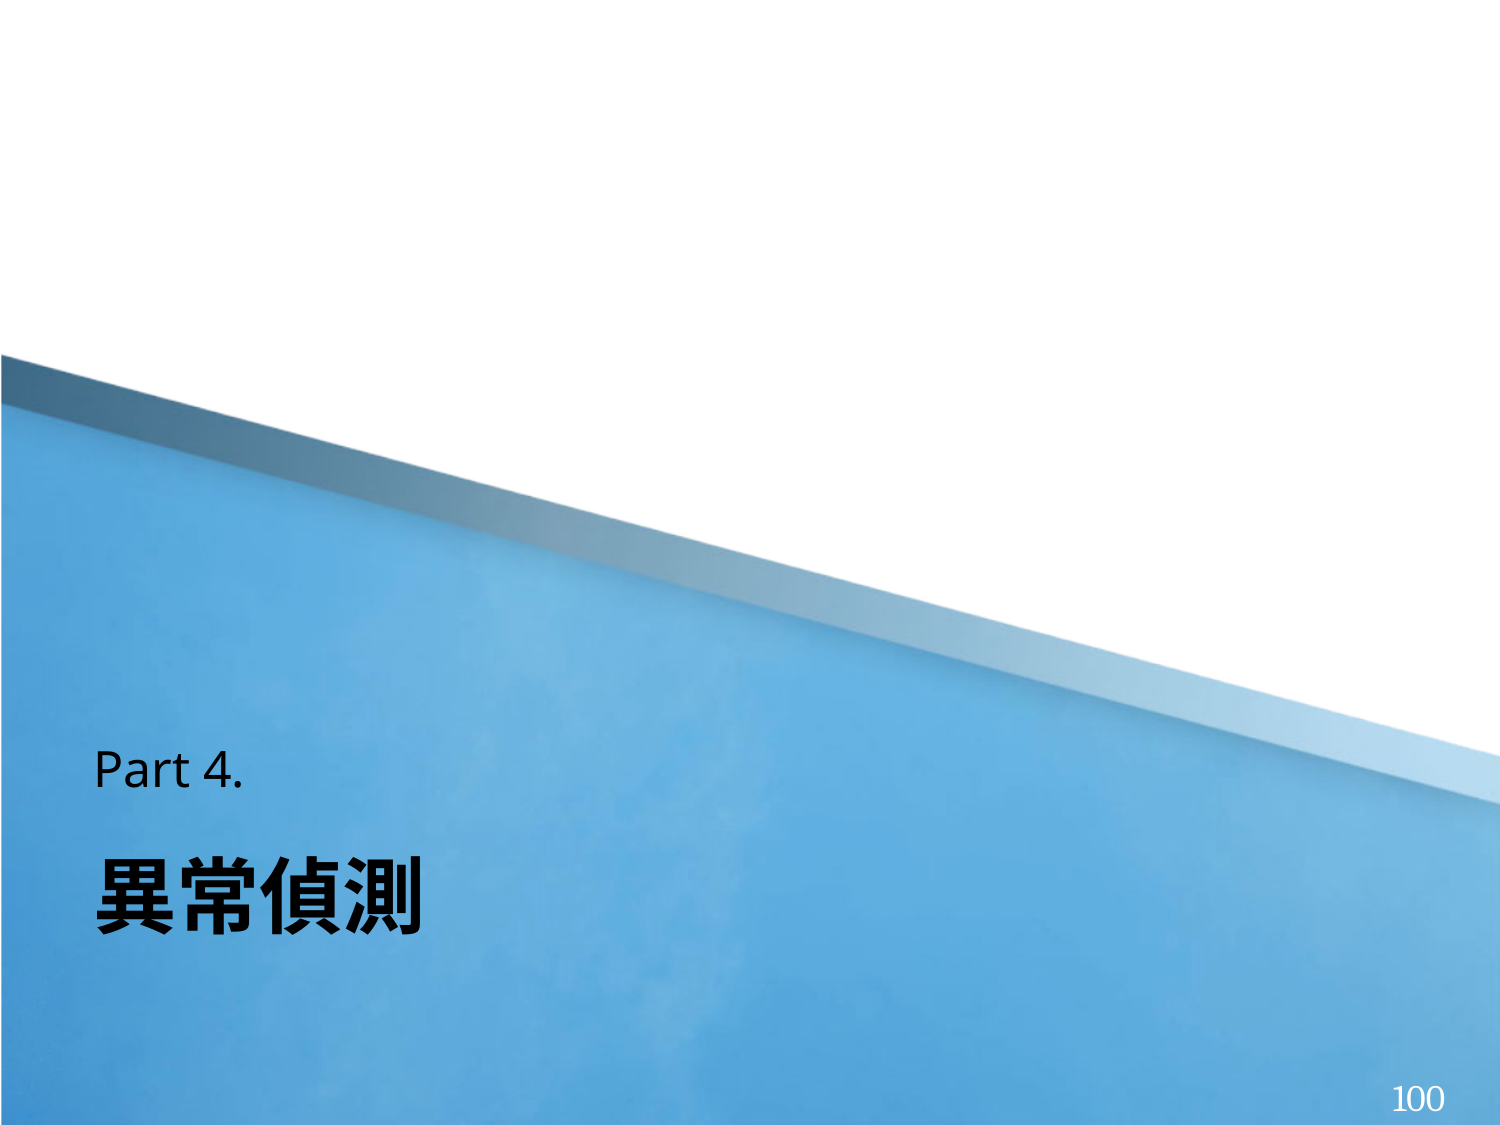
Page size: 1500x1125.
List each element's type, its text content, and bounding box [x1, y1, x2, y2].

picture [2, 82, 1500, 1125]
subtitle Part 4. [78, 668, 907, 813]
title 異常偵測 [78, 829, 1422, 926]
slide_number ‹#› [1350, 1074, 1488, 1118]
